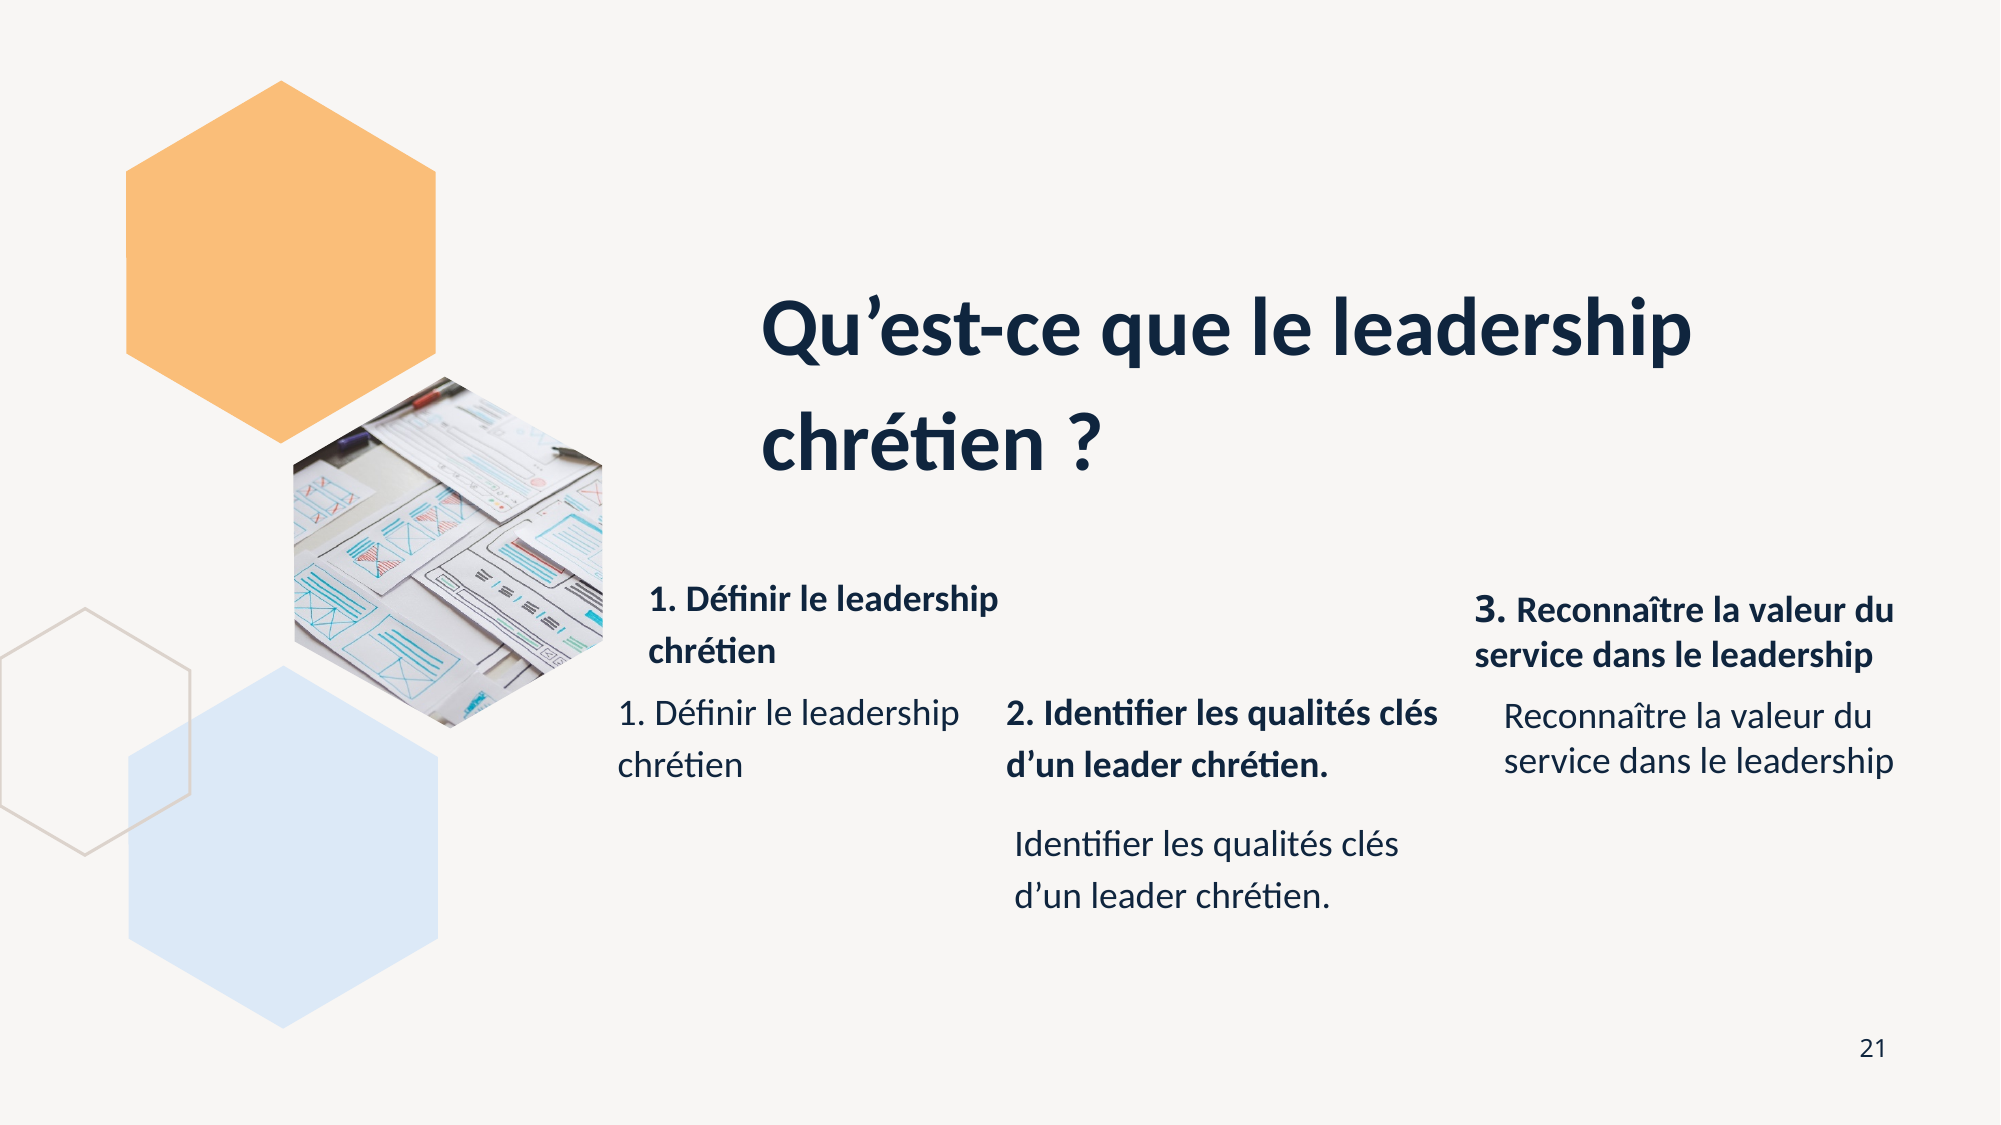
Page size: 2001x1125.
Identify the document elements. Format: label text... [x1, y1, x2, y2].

title Qu’est-ce que le leadership chrétien ? [746, 277, 1830, 495]
text_box 2. Identifier les qualités clés d’un leader chrétien. [991, 695, 1486, 793]
picture [293, 376, 603, 729]
list Reconnaître la valeur du service dans le leadership [1489, 683, 1925, 967]
text_box Identifier les qualités clés d’un leader chrétien. [999, 804, 1435, 1088]
list 1. Définir le leadership chrétien [633, 581, 1069, 679]
list 1. Définir le leadership chrétien [602, 673, 1039, 958]
slide_number 21 [1836, 1020, 1912, 1080]
list 3. Reconnaître la valeur du service dans le leadership [1459, 586, 1954, 683]
